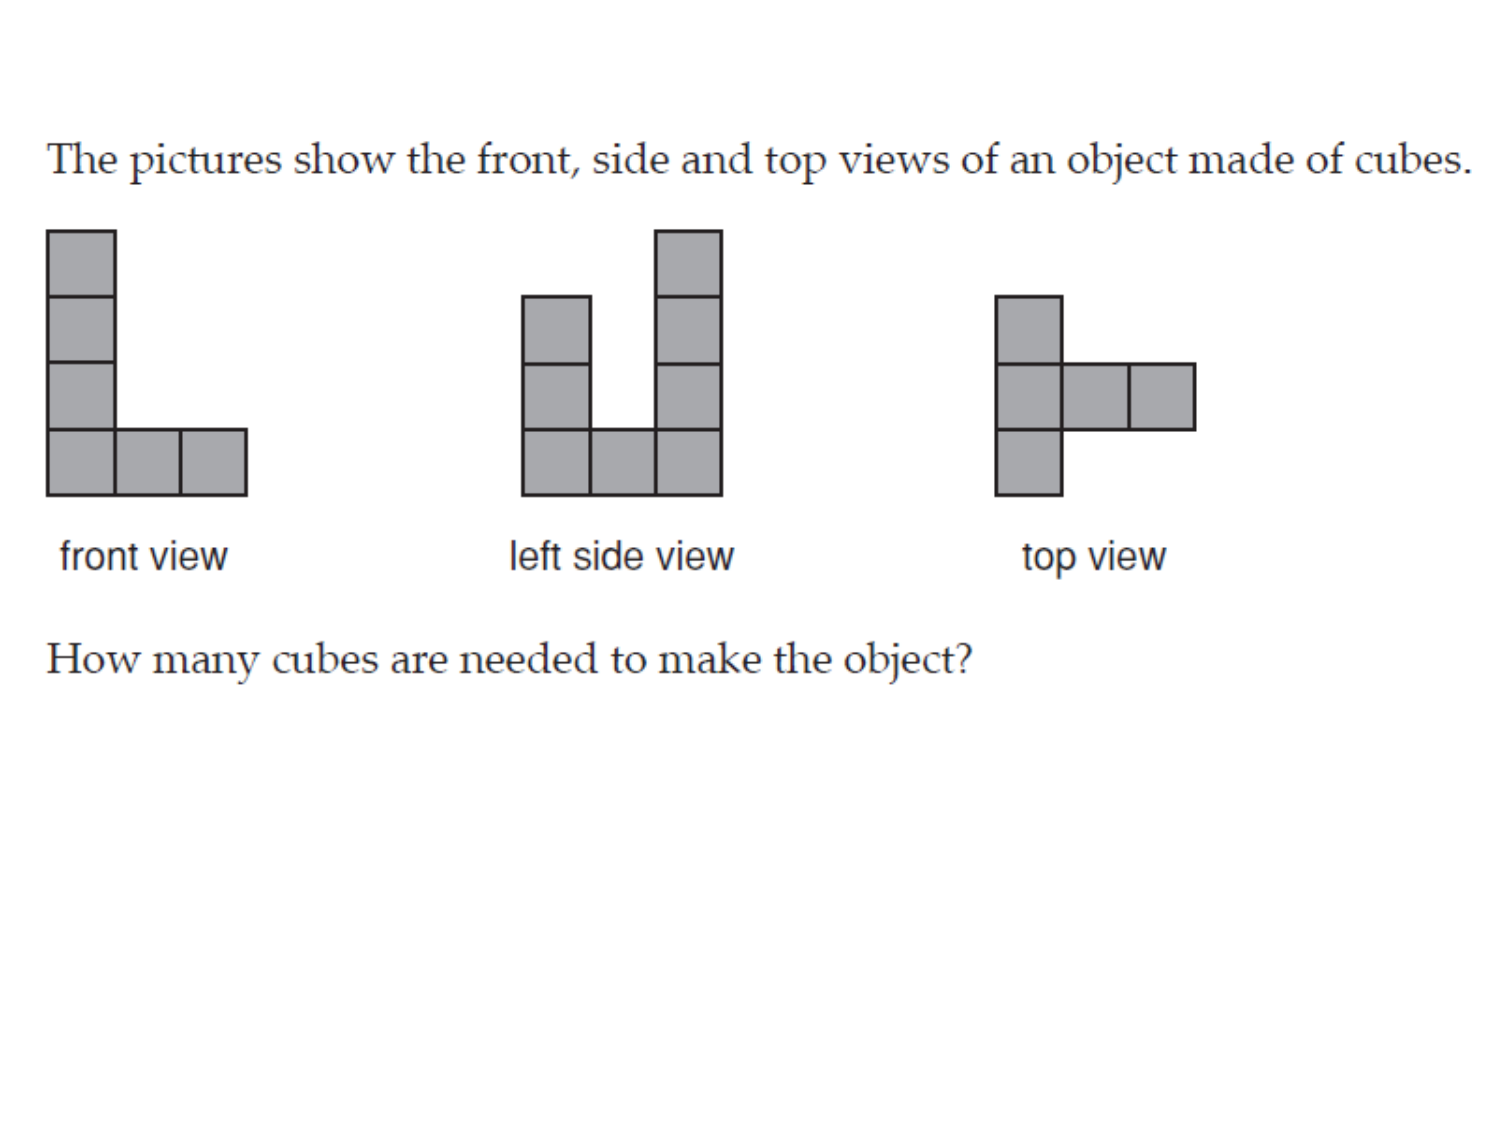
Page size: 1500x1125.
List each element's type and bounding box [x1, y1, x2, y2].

list [22, 125, 1500, 695]
